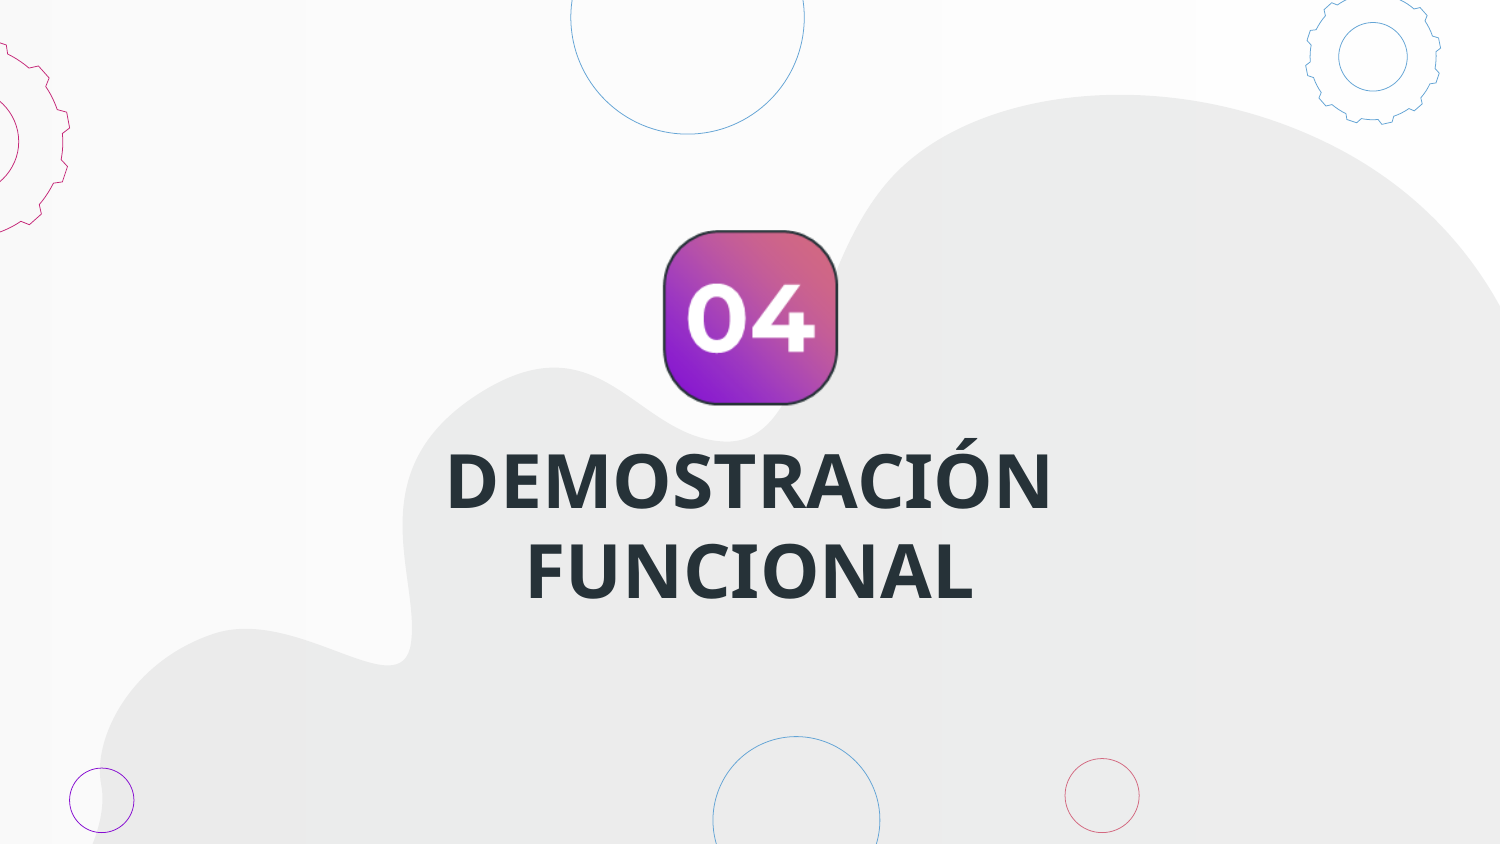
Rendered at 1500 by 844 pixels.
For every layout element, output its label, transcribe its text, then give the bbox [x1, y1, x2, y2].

title DEMOSTRACIÓN FUNCIONAL [377, 421, 1123, 626]
picture [625, 230, 874, 436]
